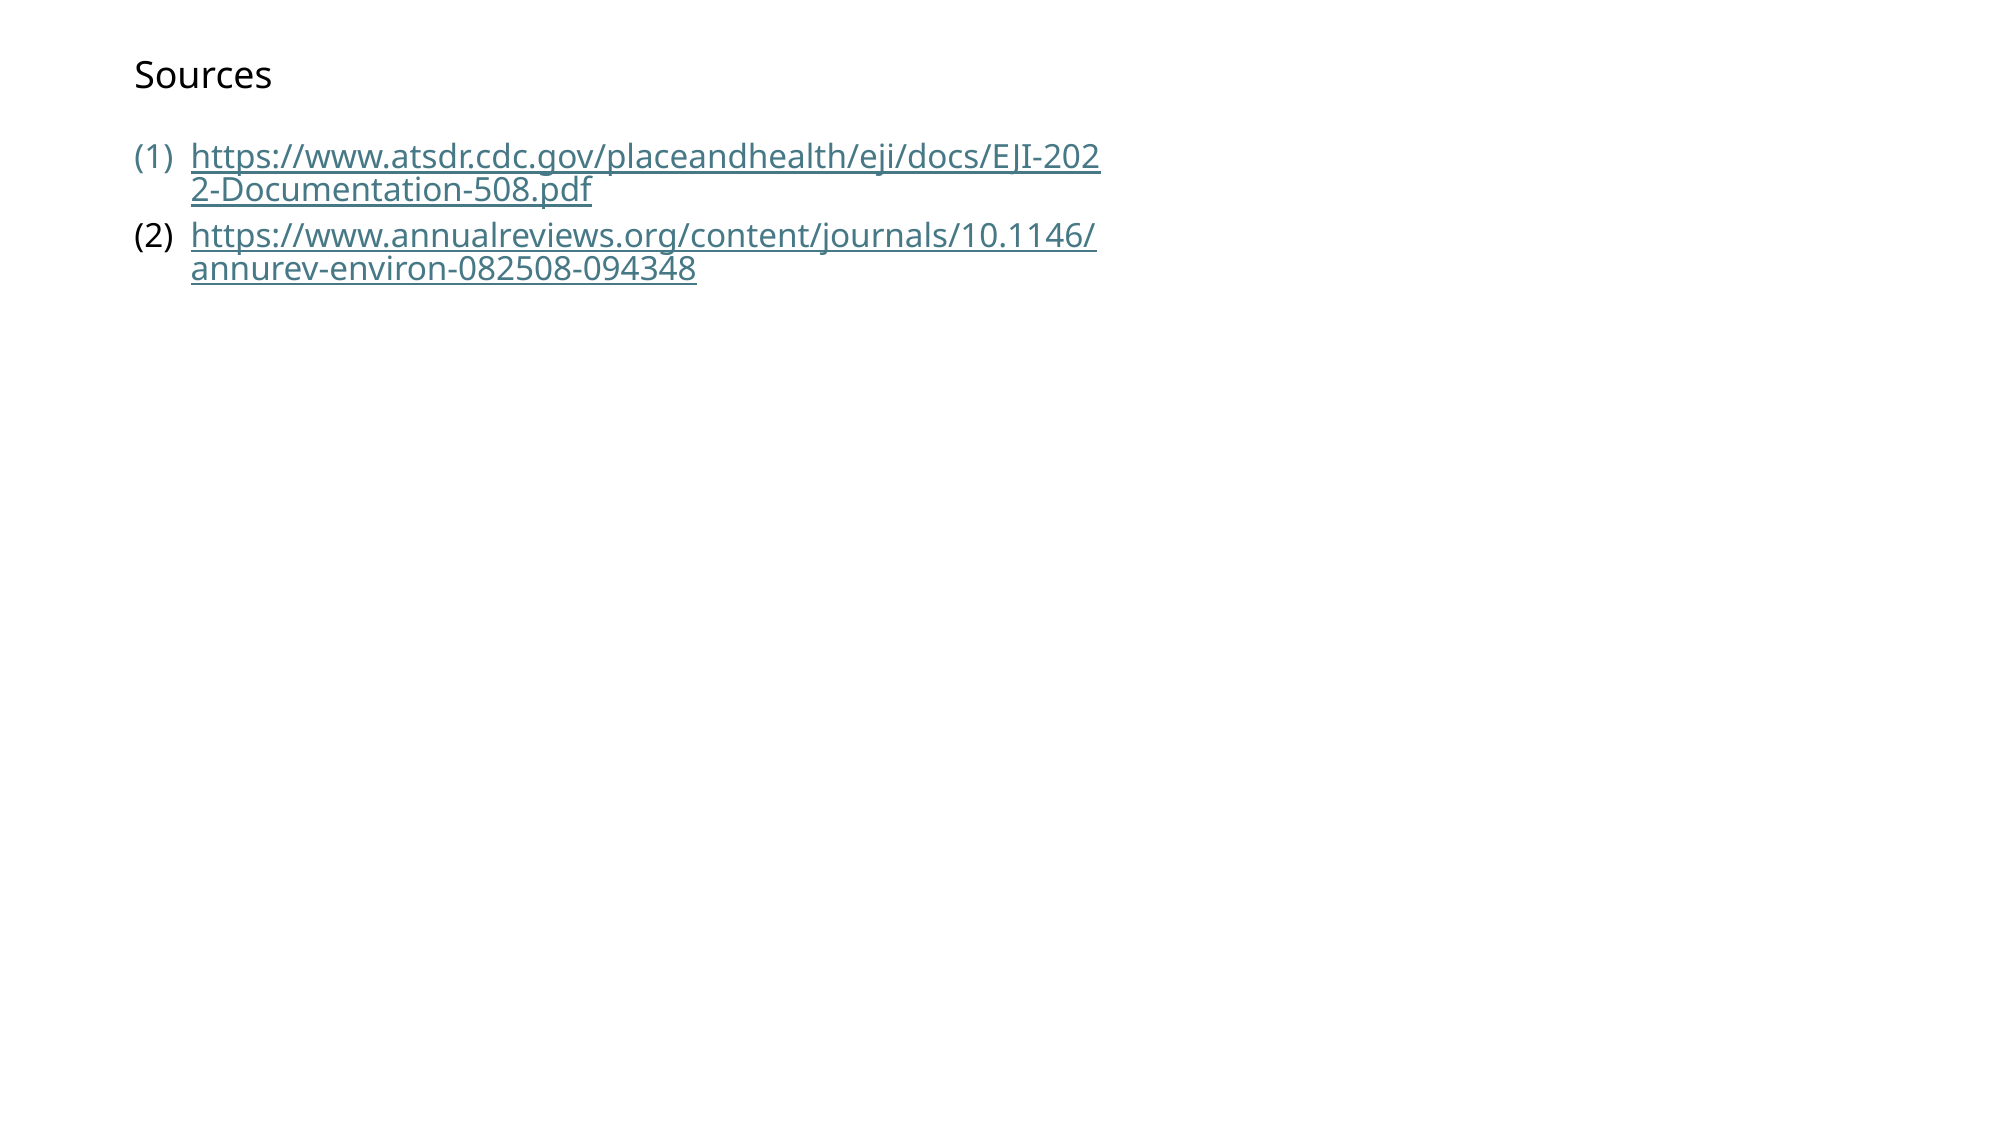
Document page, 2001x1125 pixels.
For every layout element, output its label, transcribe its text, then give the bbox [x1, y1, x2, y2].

text_box https://www.atsdr.cdc.gov/placeandhealth/eji/docs/EJI-2022-Documentation-508.pdf https://www.annualreviews.org/content/journals/10.1146/annurev-environ-082508-094348 [119, 127, 1120, 313]
text_box Sources [119, 43, 1575, 104]
